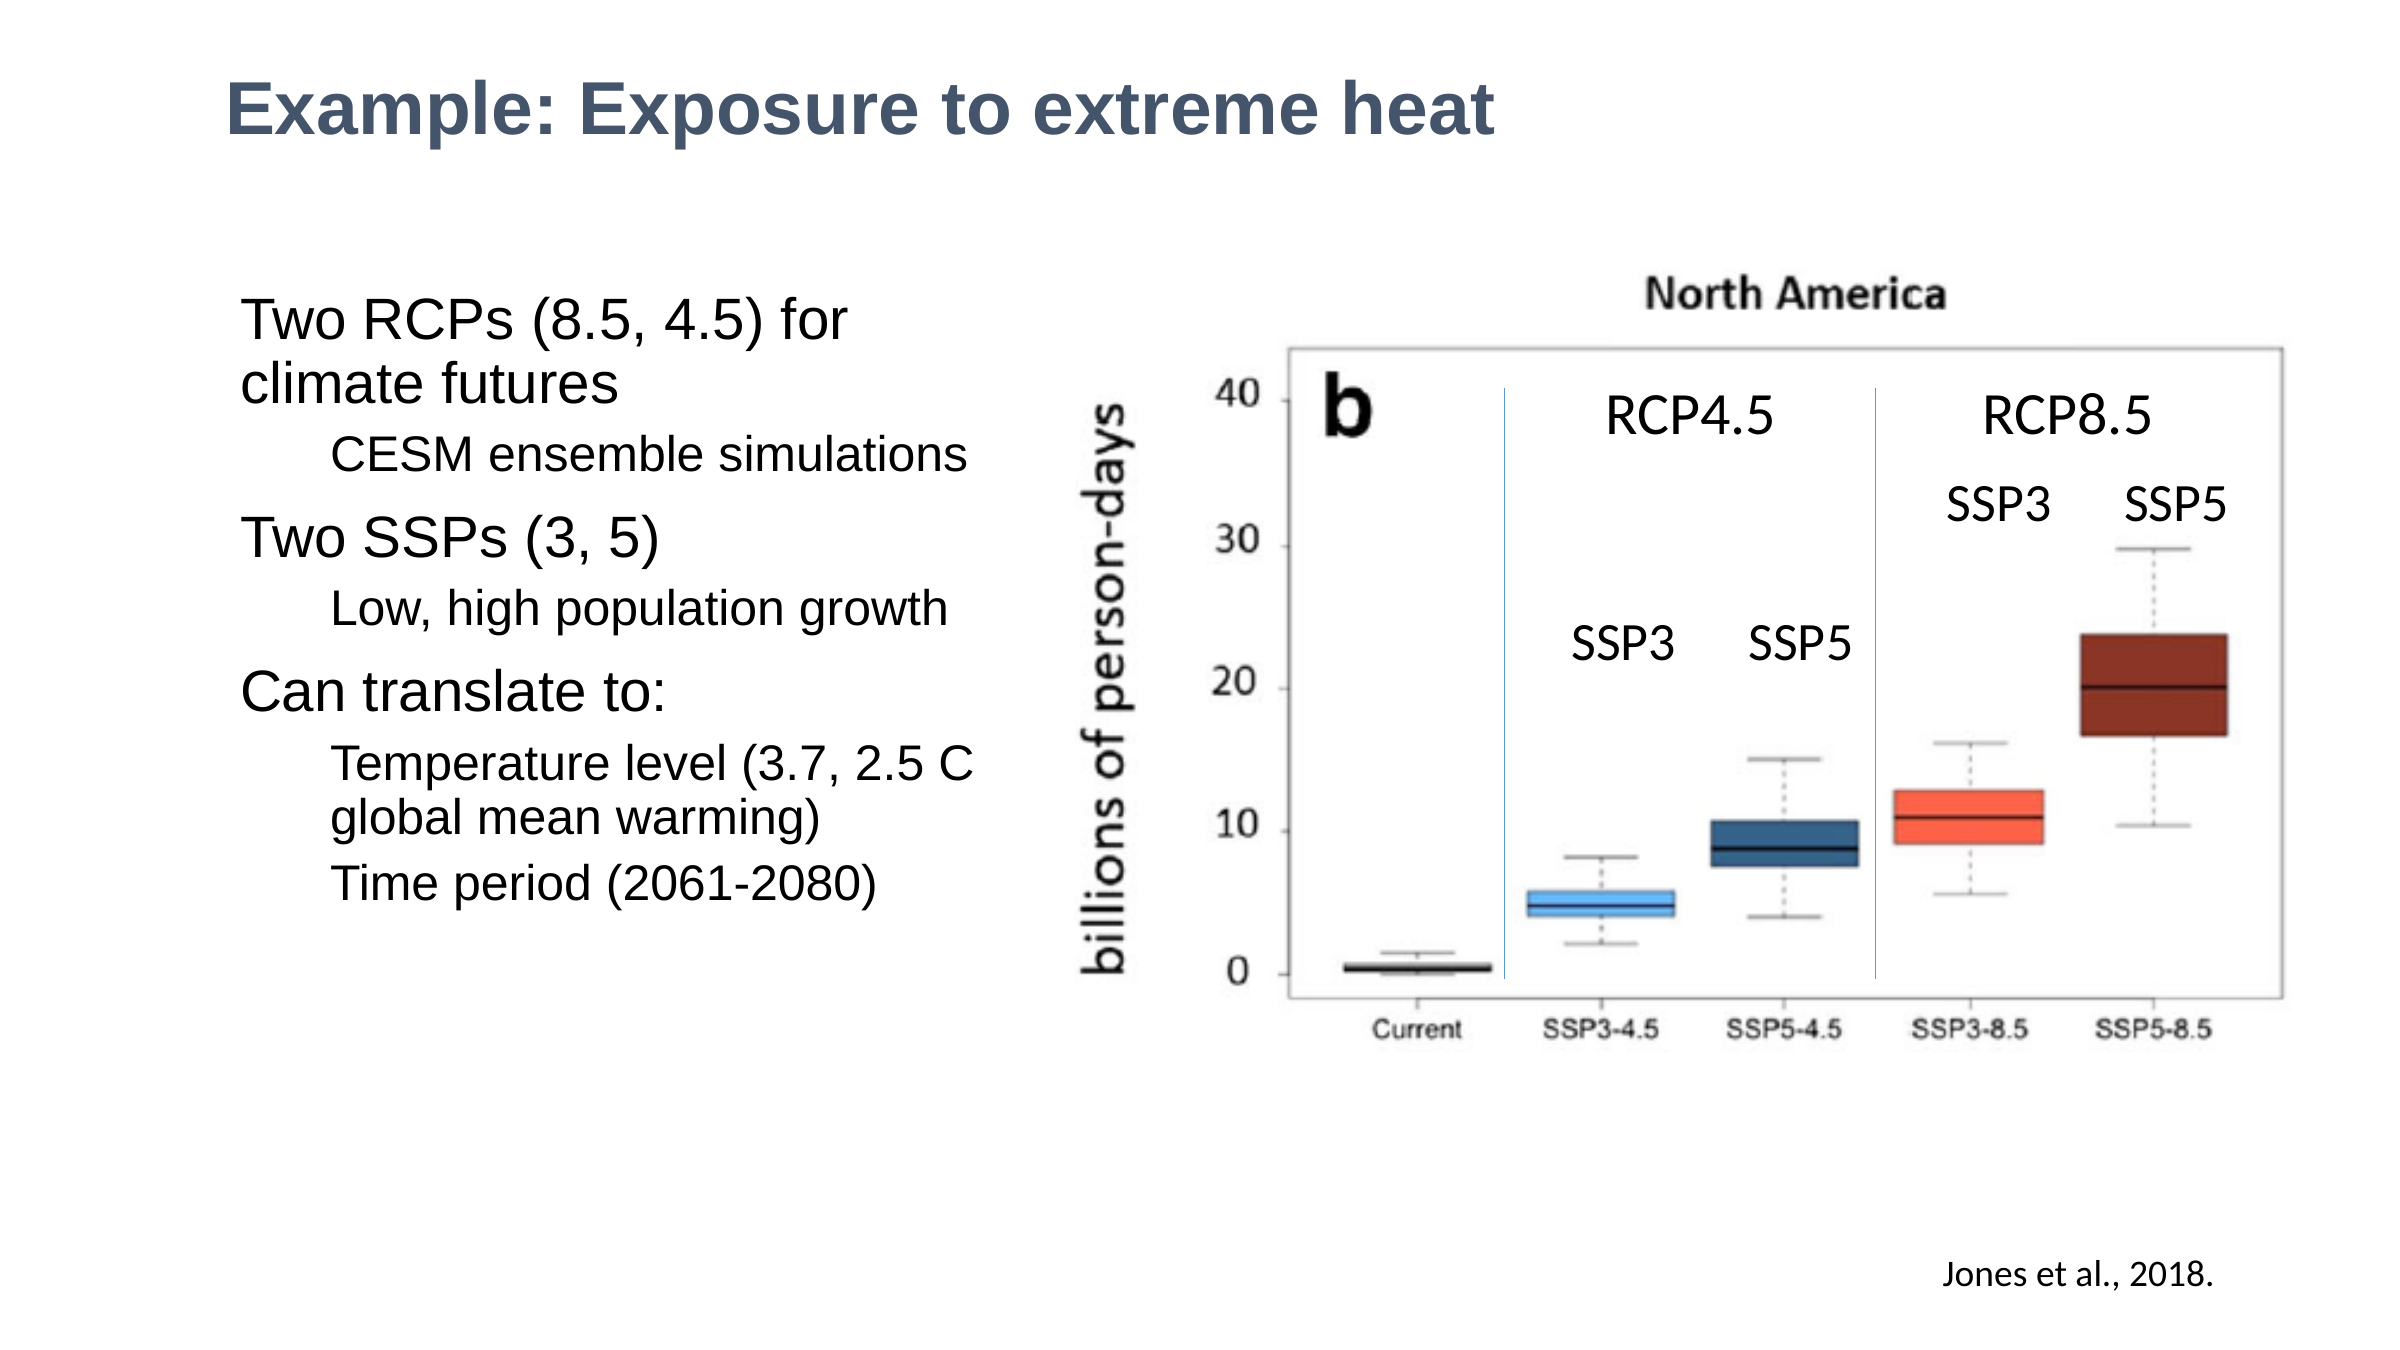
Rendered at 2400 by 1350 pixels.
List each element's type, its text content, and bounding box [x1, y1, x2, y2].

list Two RCPs (8.5, 4.5) for climate futures CESM ensemble simulations Two SSPs (3, 5) Low, high population growth Can translate to: Temperature level (3.7, 2.5 C global mean warming) Time period (2061-2080) [225, 282, 1025, 1238]
title Example: Exposure to extreme heat [225, 70, 2325, 242]
text_box Jones et al., 2018. [1927, 1241, 2230, 1302]
picture [1074, 253, 2308, 1060]
